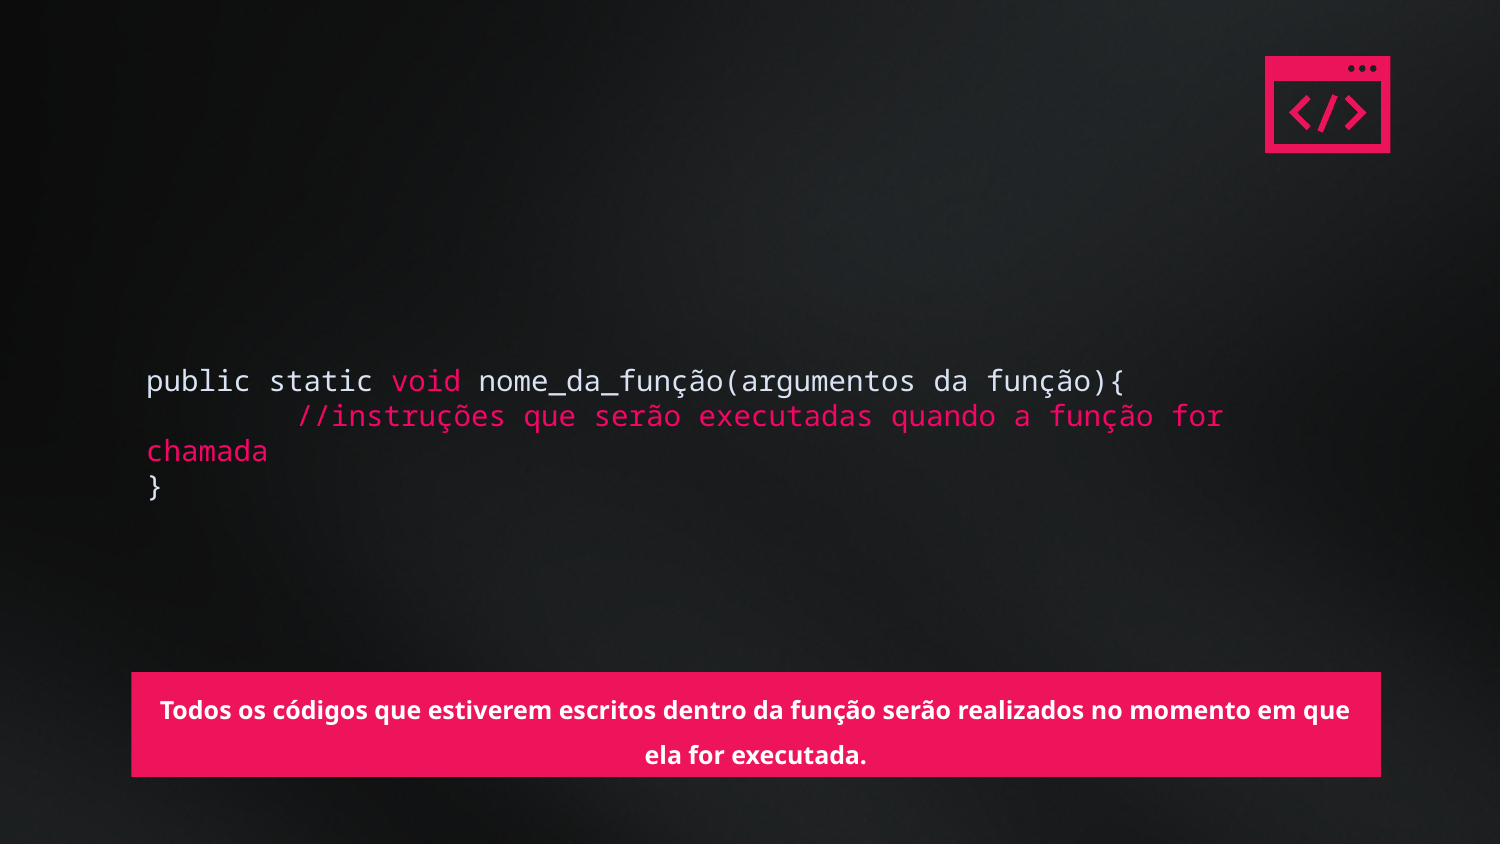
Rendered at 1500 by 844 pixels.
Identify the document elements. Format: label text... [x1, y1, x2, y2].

picture [0, 0, 1500, 844]
text_box public static void nome_da_função(argumentos da função){ //instruções que serão executadas quando a função for chamada } [131, 355, 1319, 510]
text_box Todos os códigos que estiverem escritos dentro da função serão realizados no momento em que ela for executada. [131, 672, 1381, 777]
